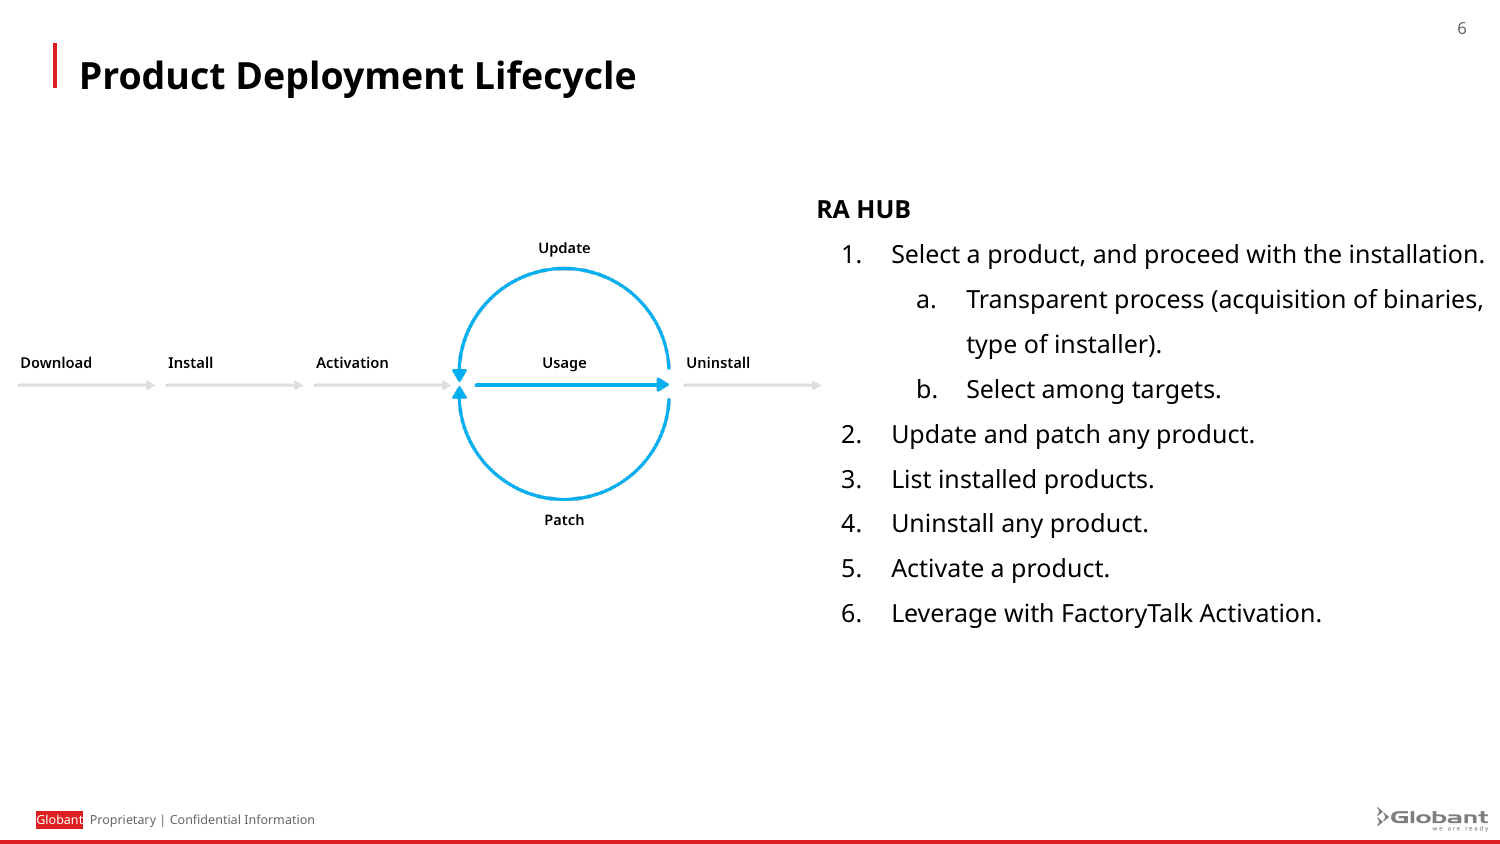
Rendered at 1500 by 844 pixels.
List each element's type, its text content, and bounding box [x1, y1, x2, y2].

text_box Product Deployment Lifecycle [63, 37, 947, 94]
slide_number 6 [1437, 5, 1488, 54]
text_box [0, 799, 1500, 844]
picture [18, 236, 821, 529]
text_box RA HUB Select a product, and proceed with the installation. Transparent process (acquisition of binaries, type of installer). Select among targets. Update and patch any product. List installed products. Uninstall any product. Activate a product. Leverage with FactoryTalk Activation. [801, 163, 1500, 798]
